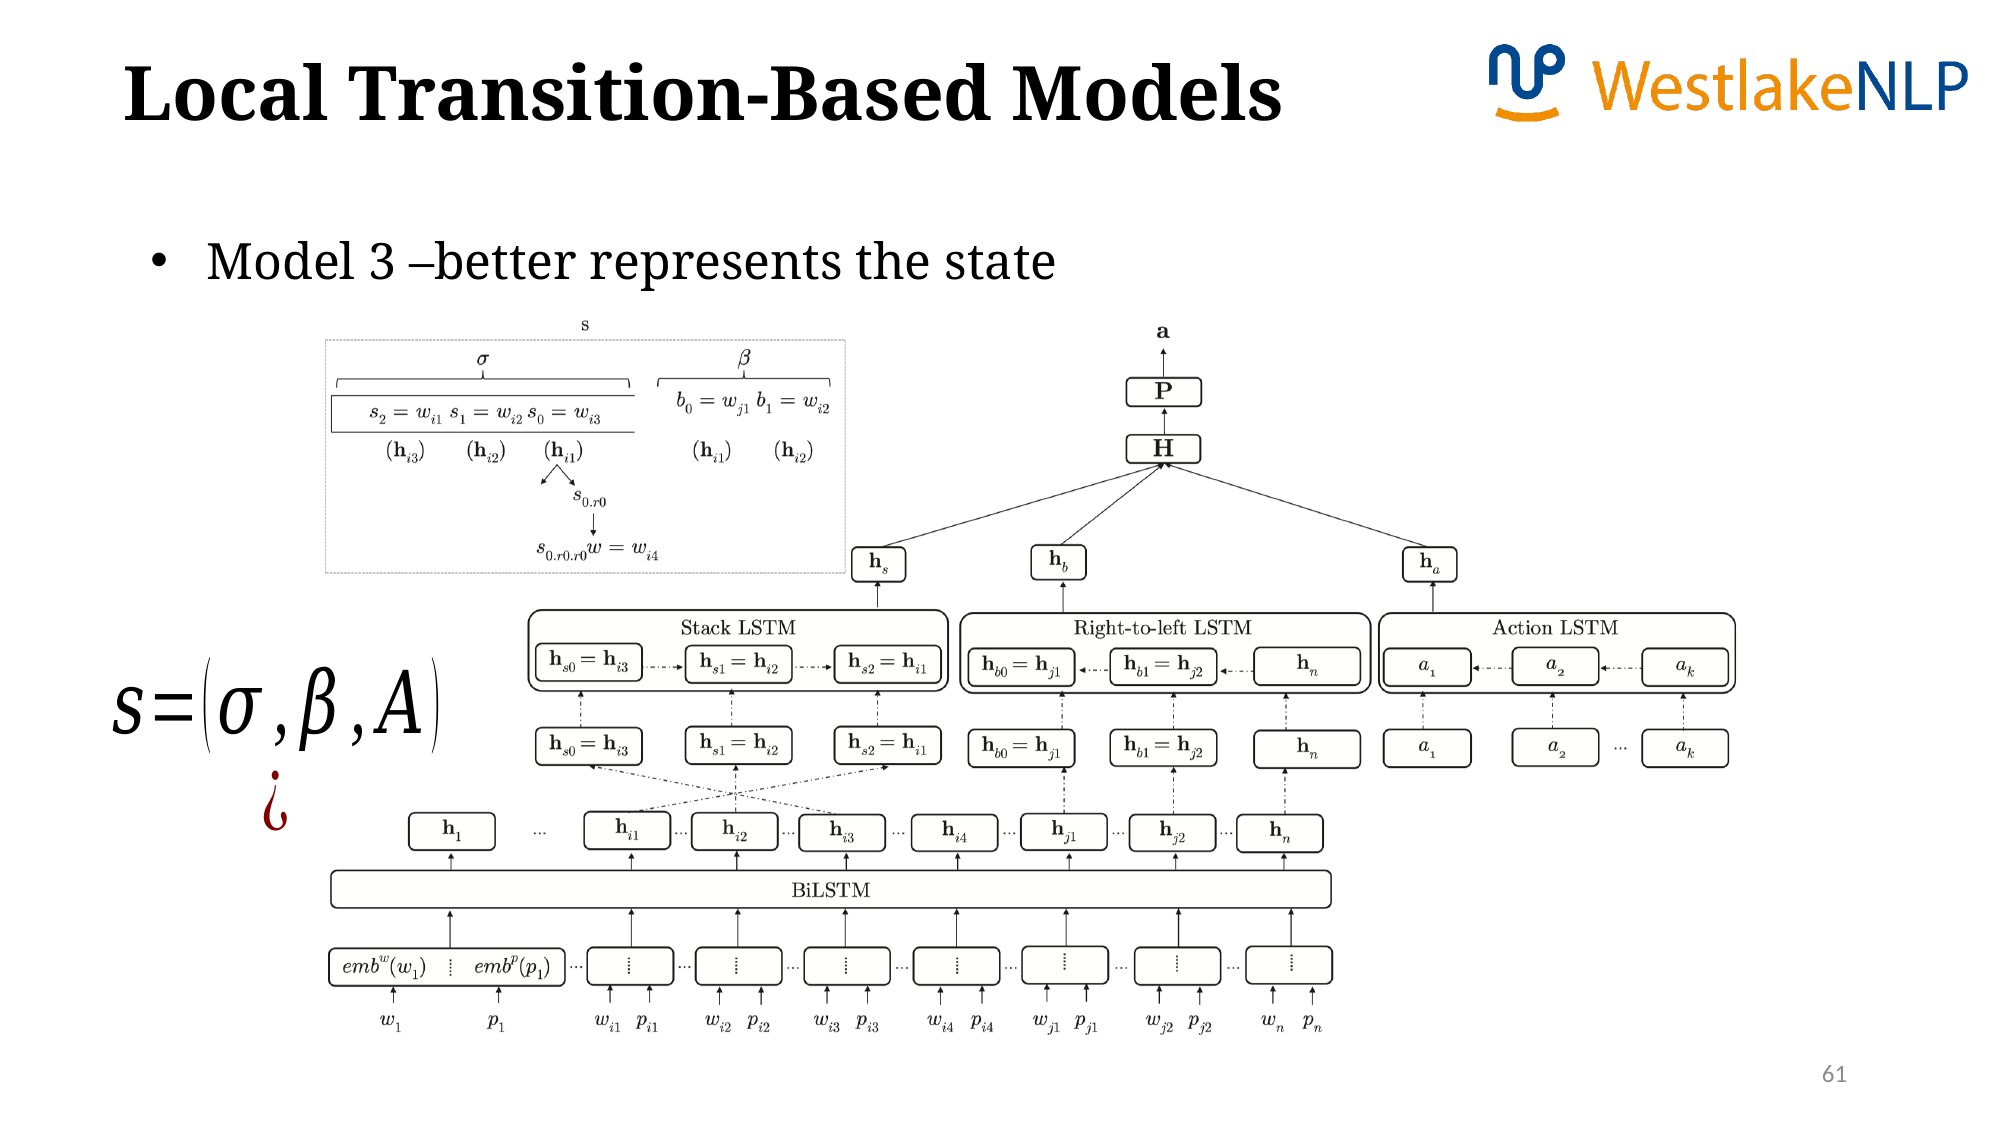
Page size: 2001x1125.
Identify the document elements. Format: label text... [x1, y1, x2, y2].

slide_number 61 [1412, 1042, 1863, 1103]
text_box Local Transition-Based Models [108, 37, 1310, 143]
text_box Model 3 –better represents the state [135, 192, 1607, 297]
picture [316, 311, 1749, 1042]
picture [1459, 0, 2000, 170]
